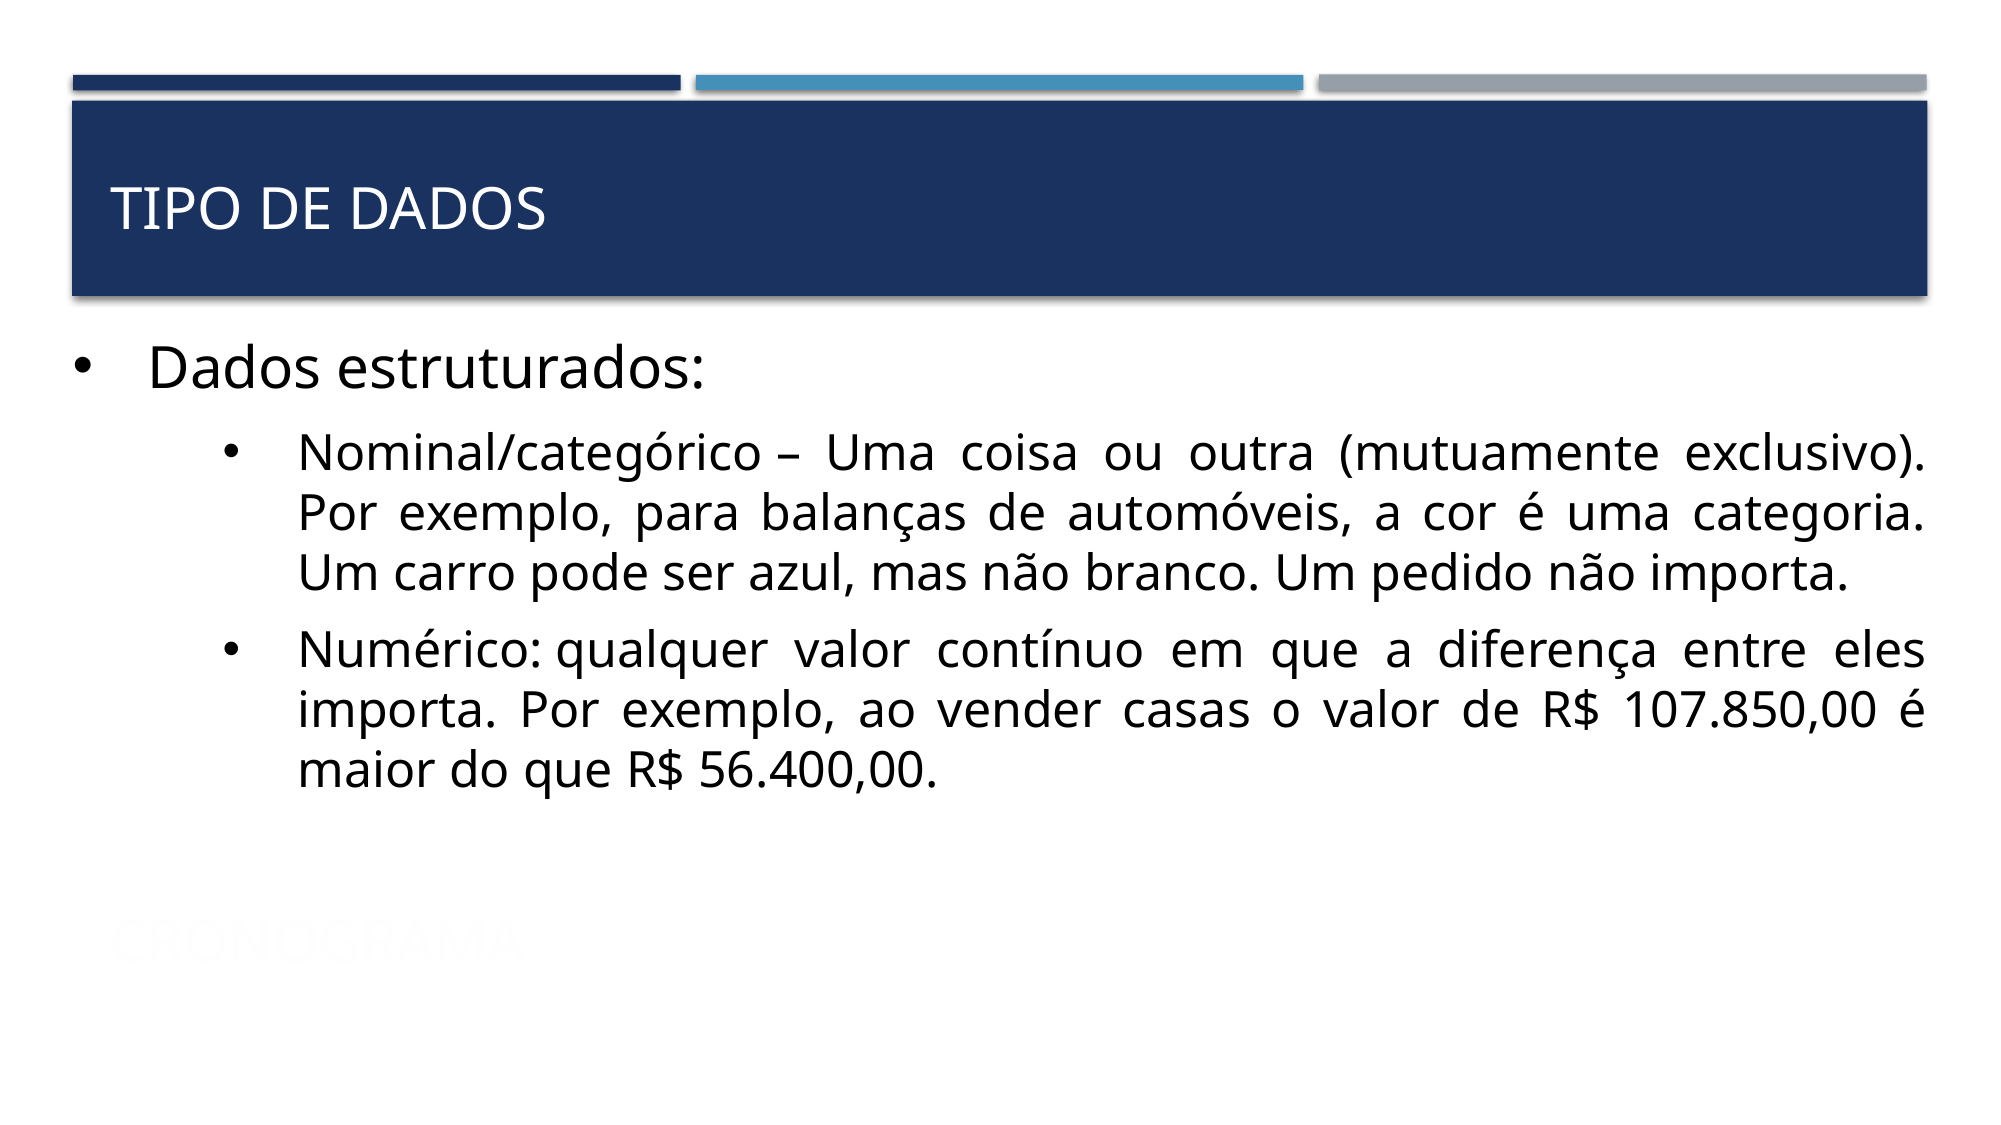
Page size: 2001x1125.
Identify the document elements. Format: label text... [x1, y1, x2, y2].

text_box tipo de dados [95, 130, 1905, 249]
text_box Dados estruturados: Nominal/categórico – Uma coisa ou outra (mutuamente exclusivo). Por exemplo, para balanças de automóveis, a cor é uma categoria. Um carro pode ser azul, mas não branco. Um pedido não importa. Numérico: qualquer valor contínuo em que a diferença entre eles importa. Por exemplo, ao vender casas o valor de R$ 107.850,00 é maior do que R$ 56.400,00. [72, 329, 1928, 1040]
